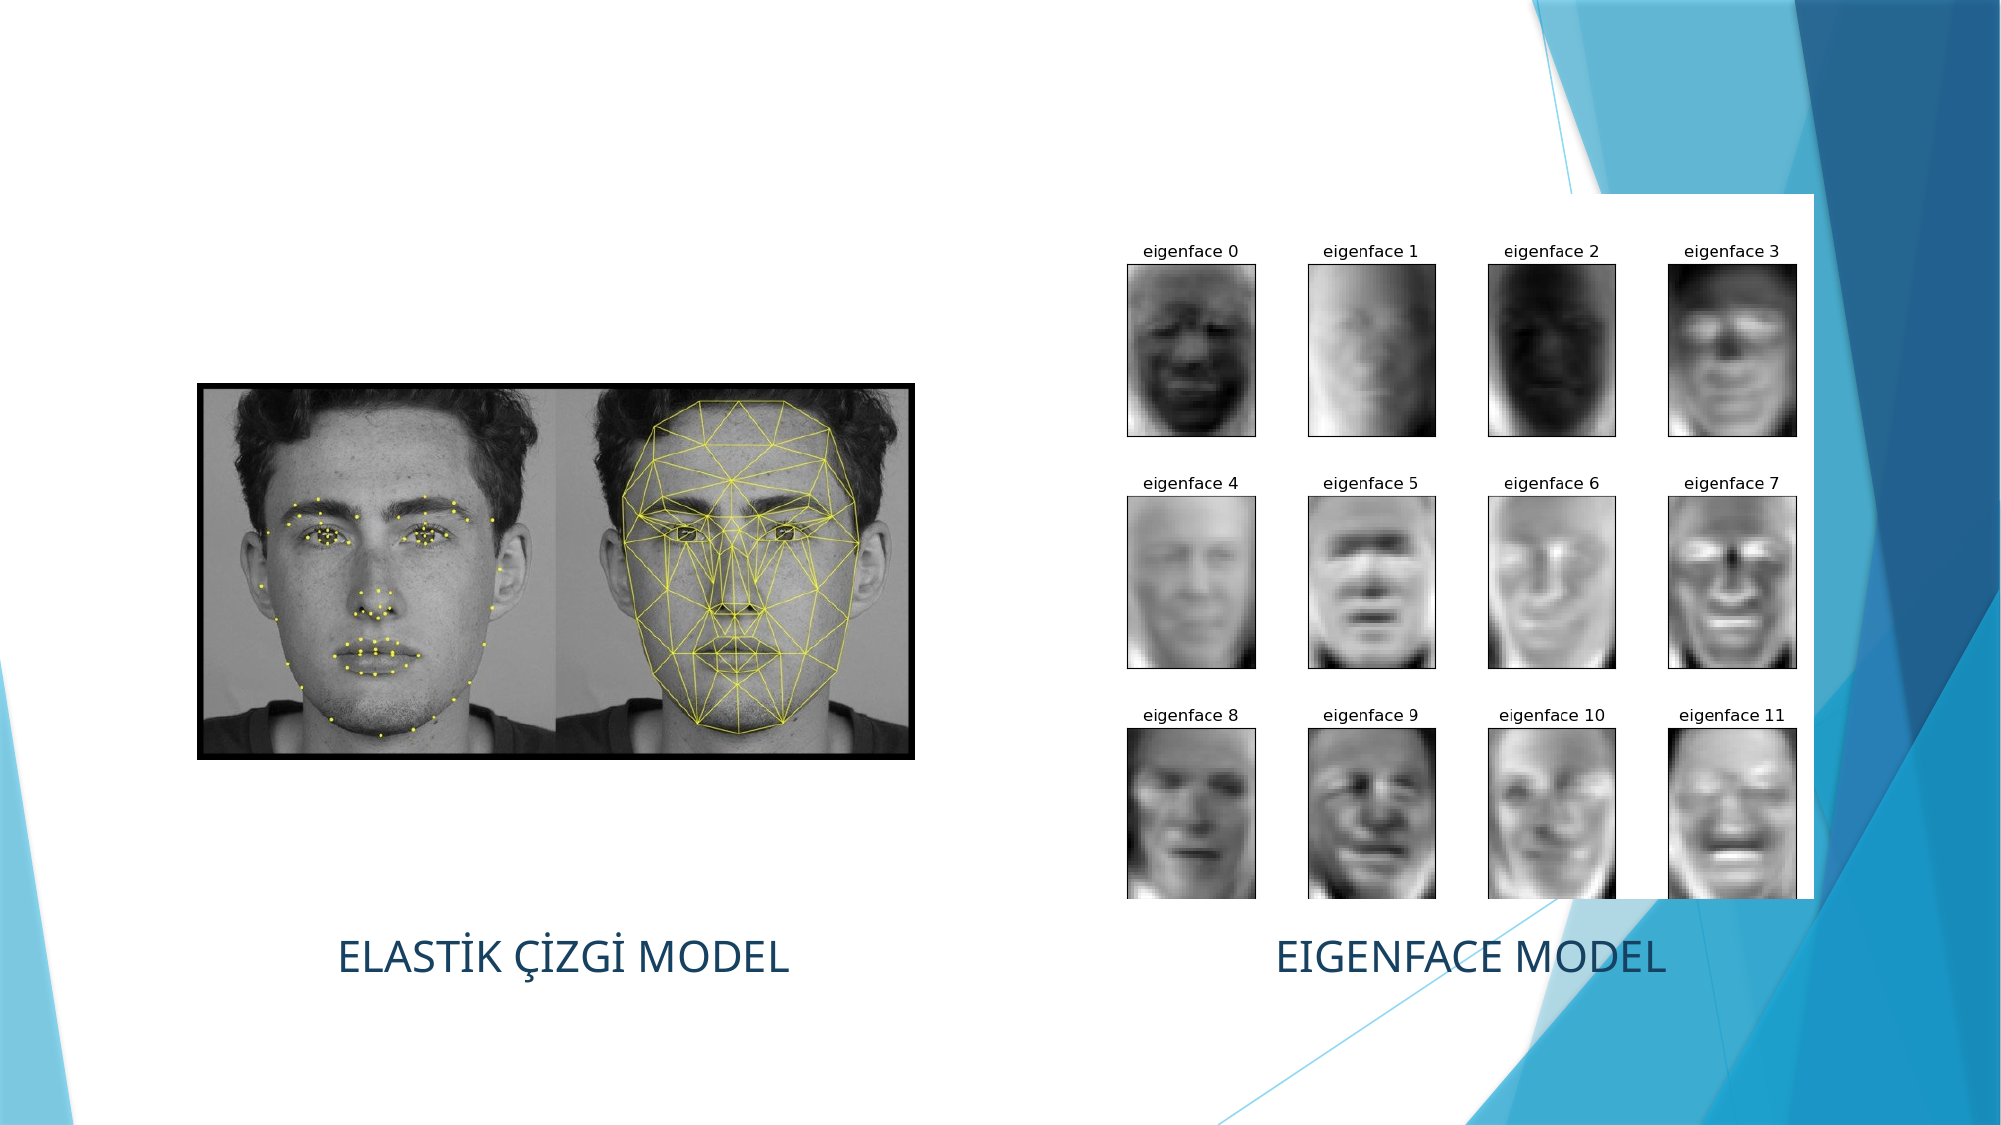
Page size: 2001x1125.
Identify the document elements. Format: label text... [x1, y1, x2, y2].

text_box ELASTİK ÇİZGİ MODEL [322, 921, 849, 1029]
picture [197, 382, 916, 761]
picture [1107, 193, 1815, 900]
text_box EIGENFACE MODEL [1260, 921, 1727, 1029]
